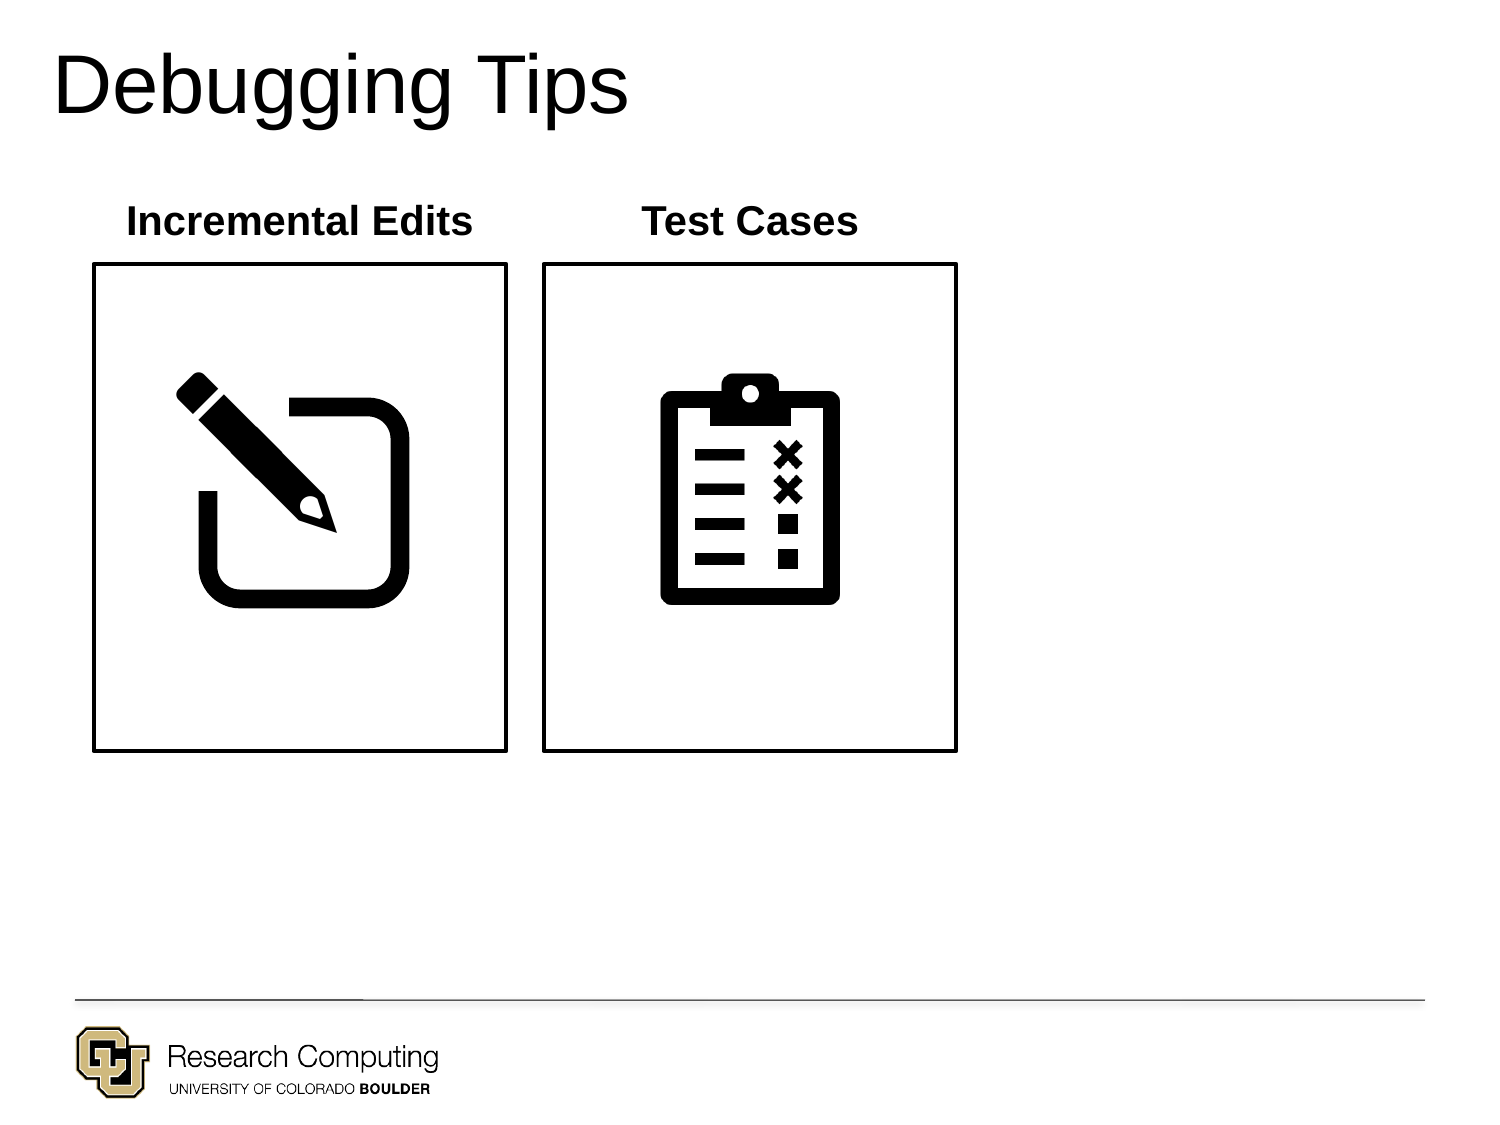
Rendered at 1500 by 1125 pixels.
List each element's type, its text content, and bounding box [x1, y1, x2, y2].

text_box [92, 262, 508, 753]
text_box Incremental Edits [93, 186, 507, 252]
picture [75, 1026, 438, 1099]
picture [611, 350, 889, 629]
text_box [159, 356, 401, 600]
text_box [542, 262, 958, 753]
text_box Test Cases [543, 186, 957, 252]
text_box Debugging Tips [37, 23, 1300, 139]
